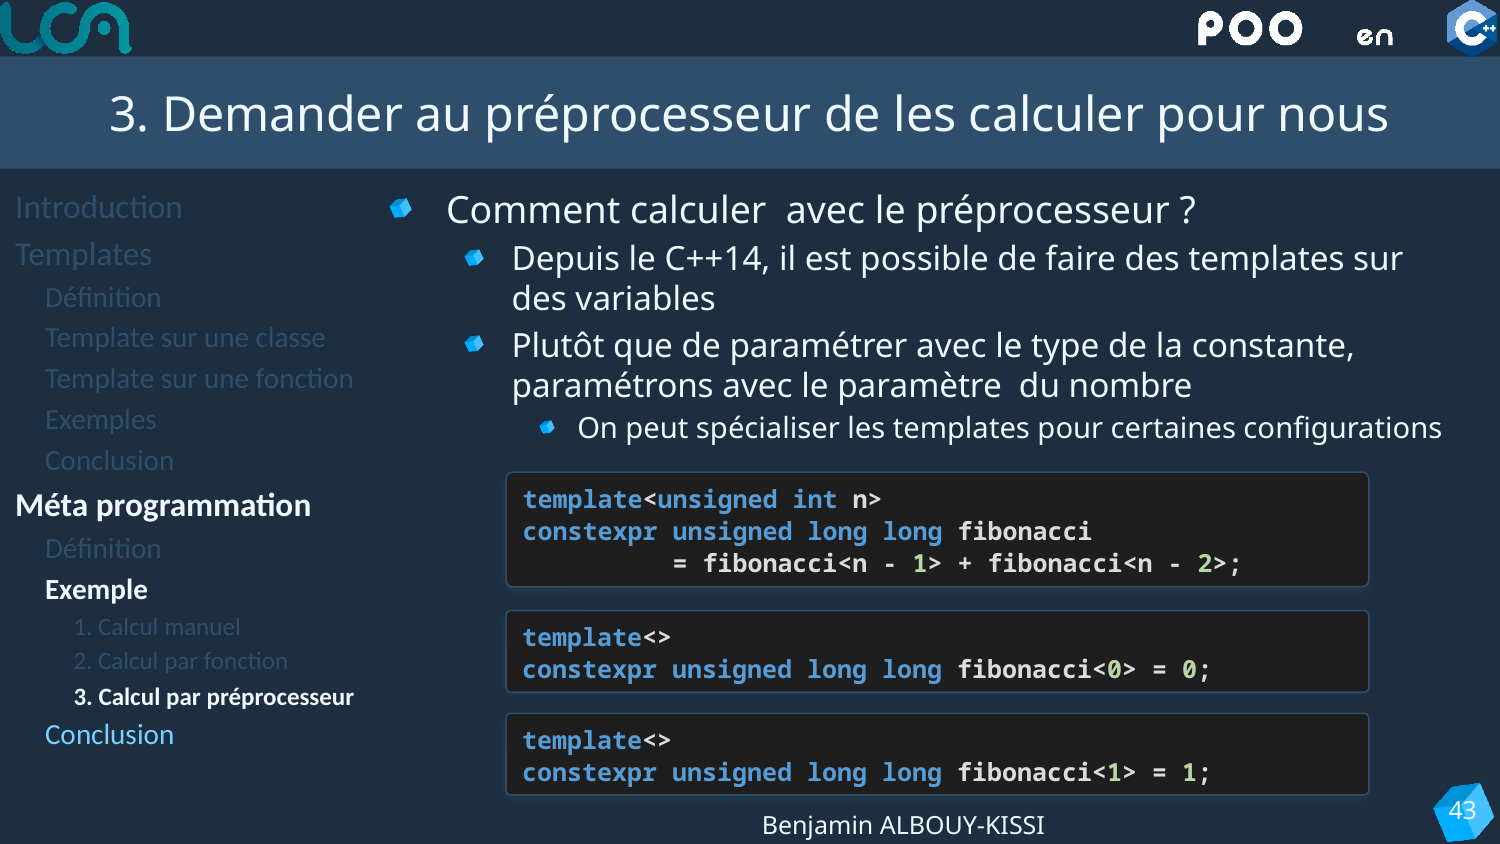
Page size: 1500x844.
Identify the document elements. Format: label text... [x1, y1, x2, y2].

picture [548, 420, 555, 434]
title 3. Demander au préprocesseur de les calculer pour nous [24, 56, 1475, 169]
picture [1433, 835, 1445, 842]
picture [475, 335, 484, 352]
picture [1465, 835, 1494, 842]
picture [1432, 782, 1473, 789]
picture [1194, 0, 1500, 57]
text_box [505, 610, 1370, 795]
picture [0, 2, 132, 54]
picture [401, 198, 412, 218]
slide_number 43 [1432, 789, 1494, 835]
footer Benjamin ALBOUY-KISSI [374, 806, 1433, 844]
text_box template<unsigned int n> constexpr unsigned long long fibonacci = fibonacci<n - 1> + fibonacci<n - 2>; [505, 471, 1370, 588]
picture [1476, 782, 1494, 789]
picture [475, 249, 484, 266]
list Introduction Templates Définition Template sur une classe Template sur une fonction Exemples Conclusion Méta programmation Définition Exemple 1. Calcul manuel 2. Calcul par fonction 3. Calcul par préprocesseur Conclusion [0, 178, 375, 807]
